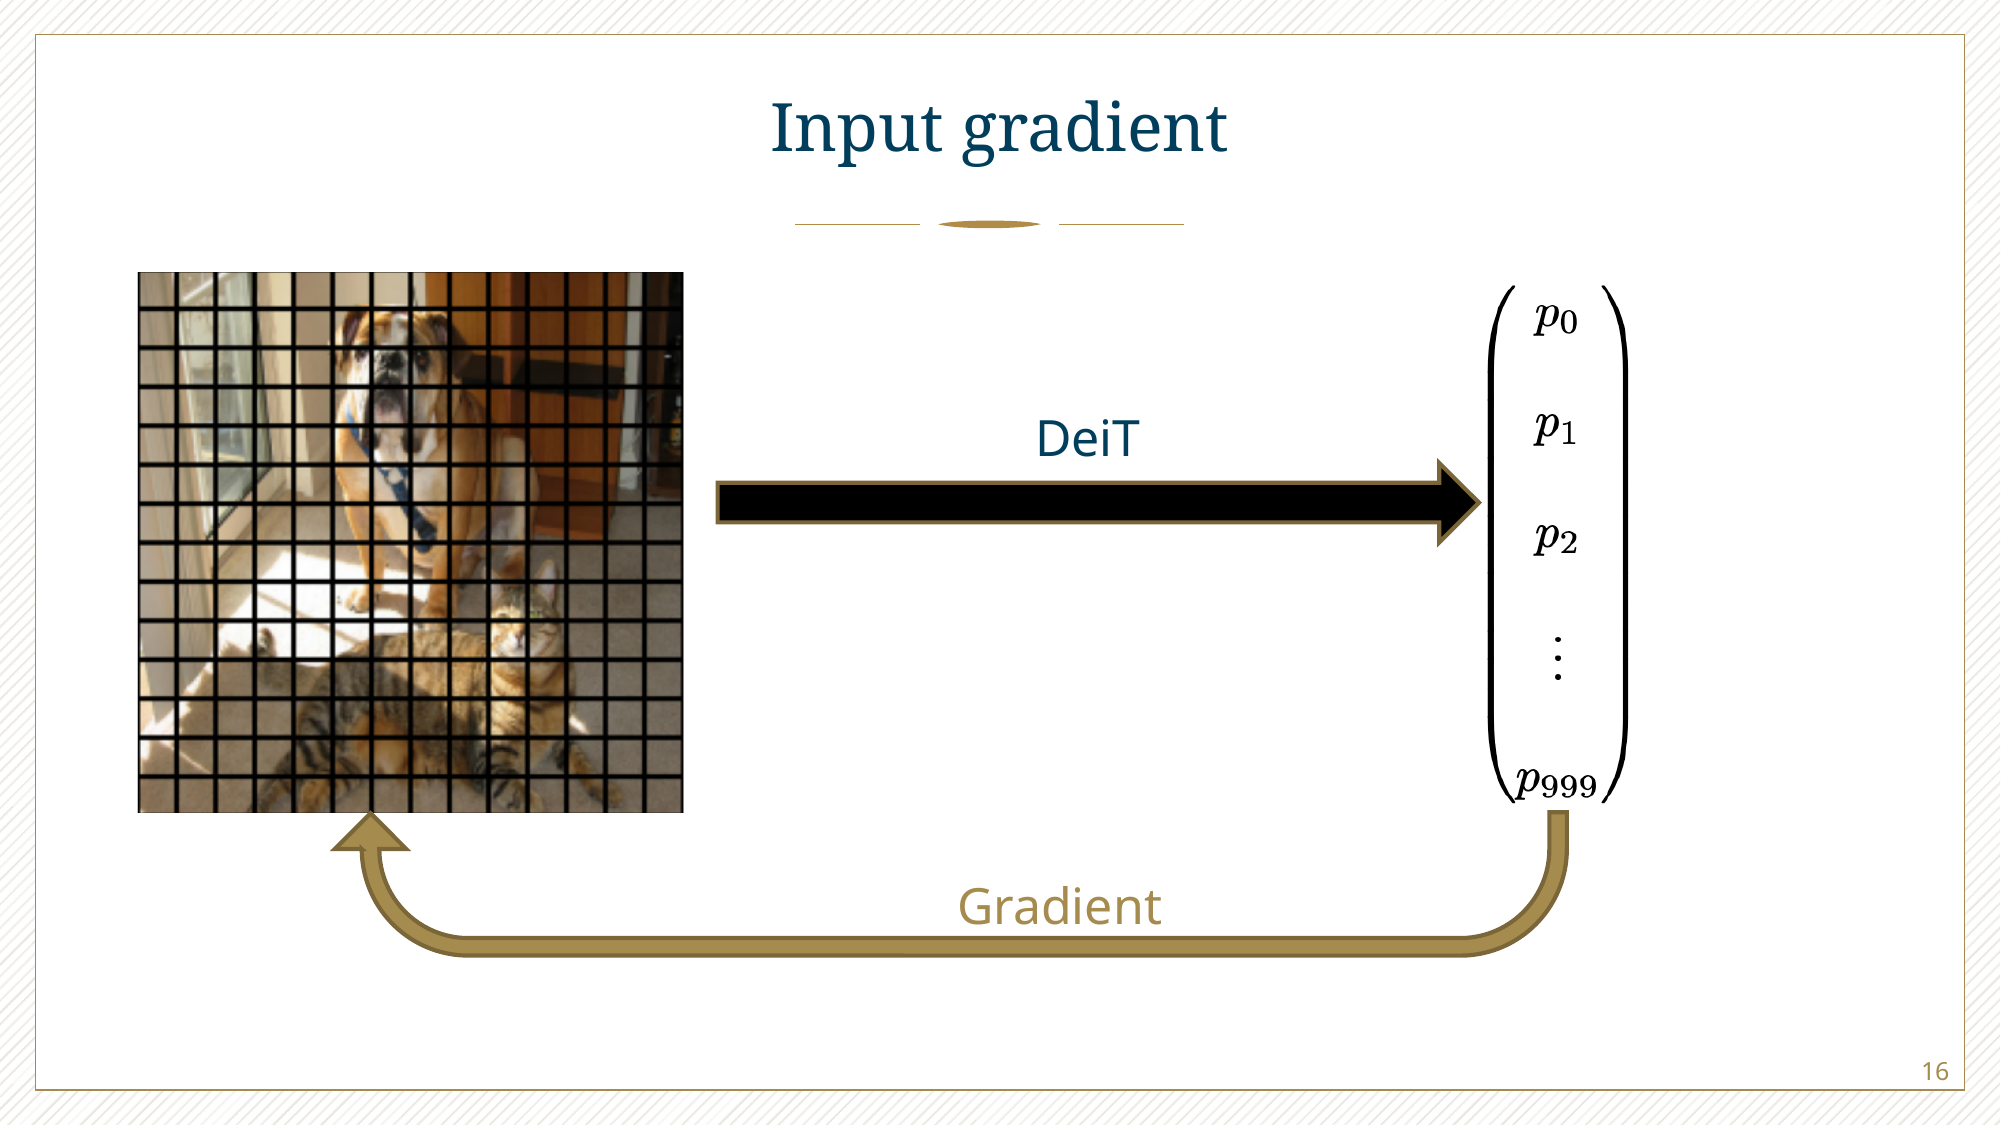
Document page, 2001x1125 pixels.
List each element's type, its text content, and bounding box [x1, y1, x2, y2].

text_box Input gradient [137, 34, 1863, 225]
text_box [715, 457, 1473, 548]
text_box 16 [1514, 1042, 1965, 1103]
text_box DeiT [1020, 368, 1177, 474]
text_box Gradient [942, 837, 1241, 942]
text_box [329, 821, 1569, 958]
picture [0, 0, 2001, 1125]
